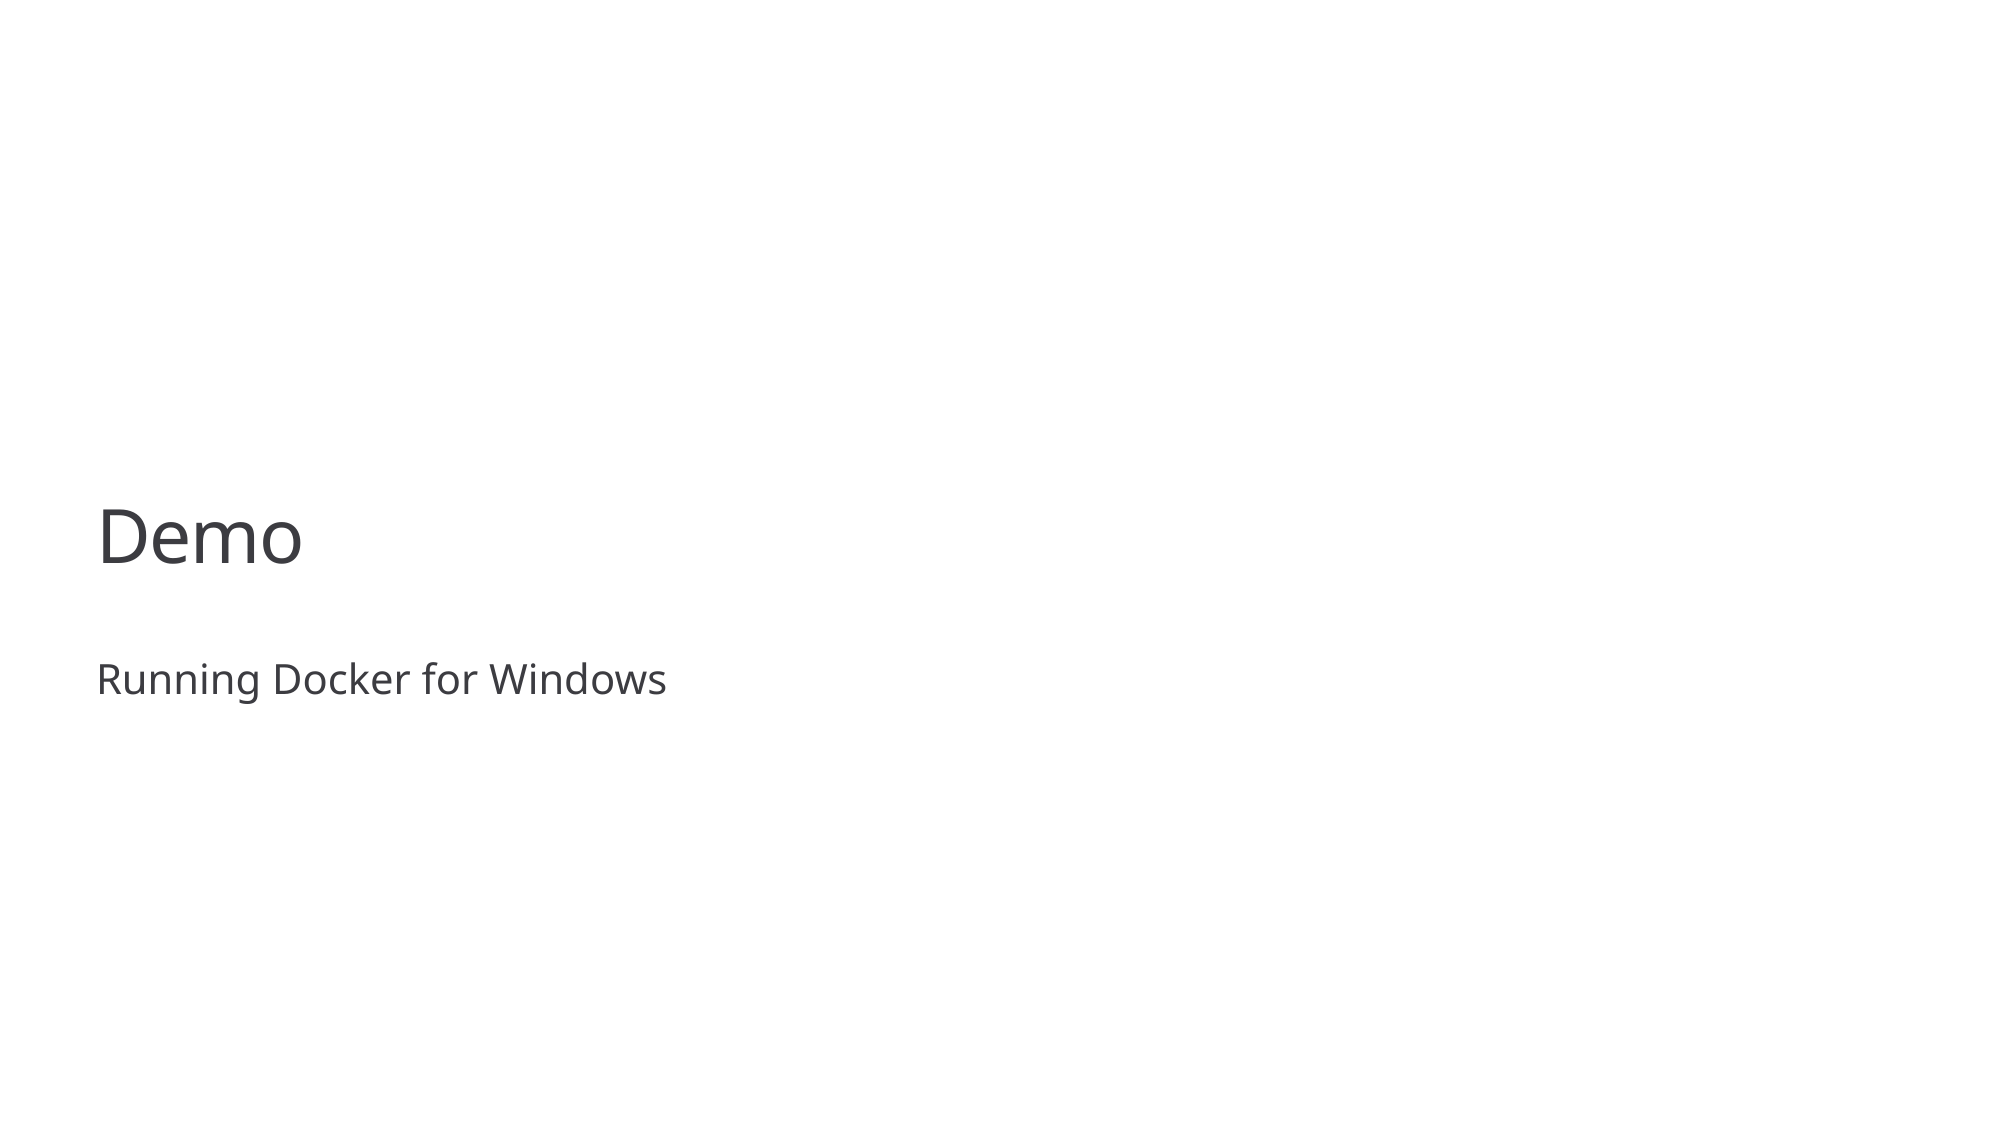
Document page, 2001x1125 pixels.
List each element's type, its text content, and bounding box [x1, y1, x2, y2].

title Demo [96, 497, 1596, 580]
list Running Docker for Windows [96, 652, 1596, 703]
